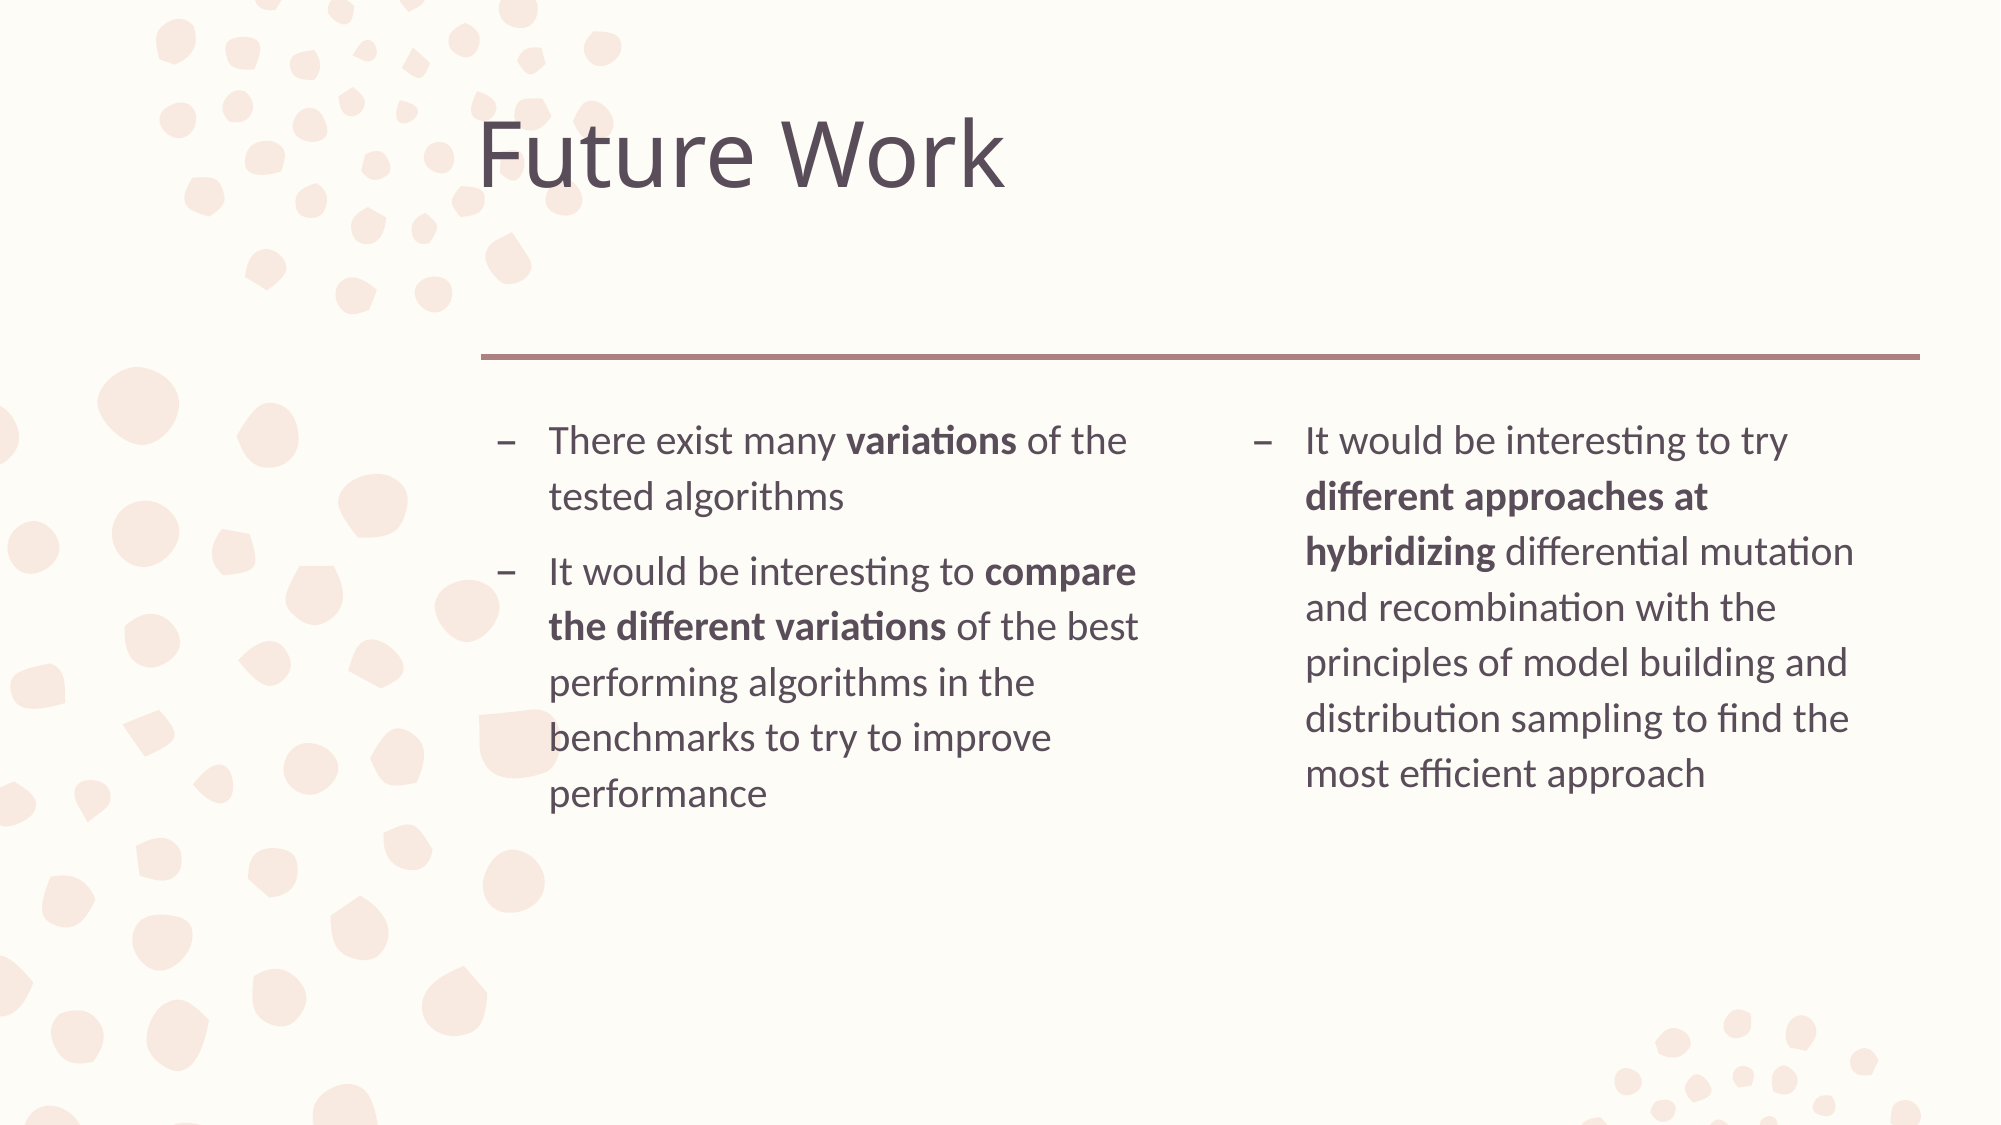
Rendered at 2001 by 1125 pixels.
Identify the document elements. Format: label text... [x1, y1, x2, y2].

list There exist many variations of the tested algorithms It would be interesting to compare the different variations of the best performing algorithms in the benchmarks to try to improve performance [481, 399, 1164, 1000]
title Future Work [460, 93, 1920, 350]
list It would be interesting to try different approaches at hybridizing differential mutation and recombination with the principles of model building and distribution sampling to find the most efficient approach [1237, 399, 1920, 1000]
